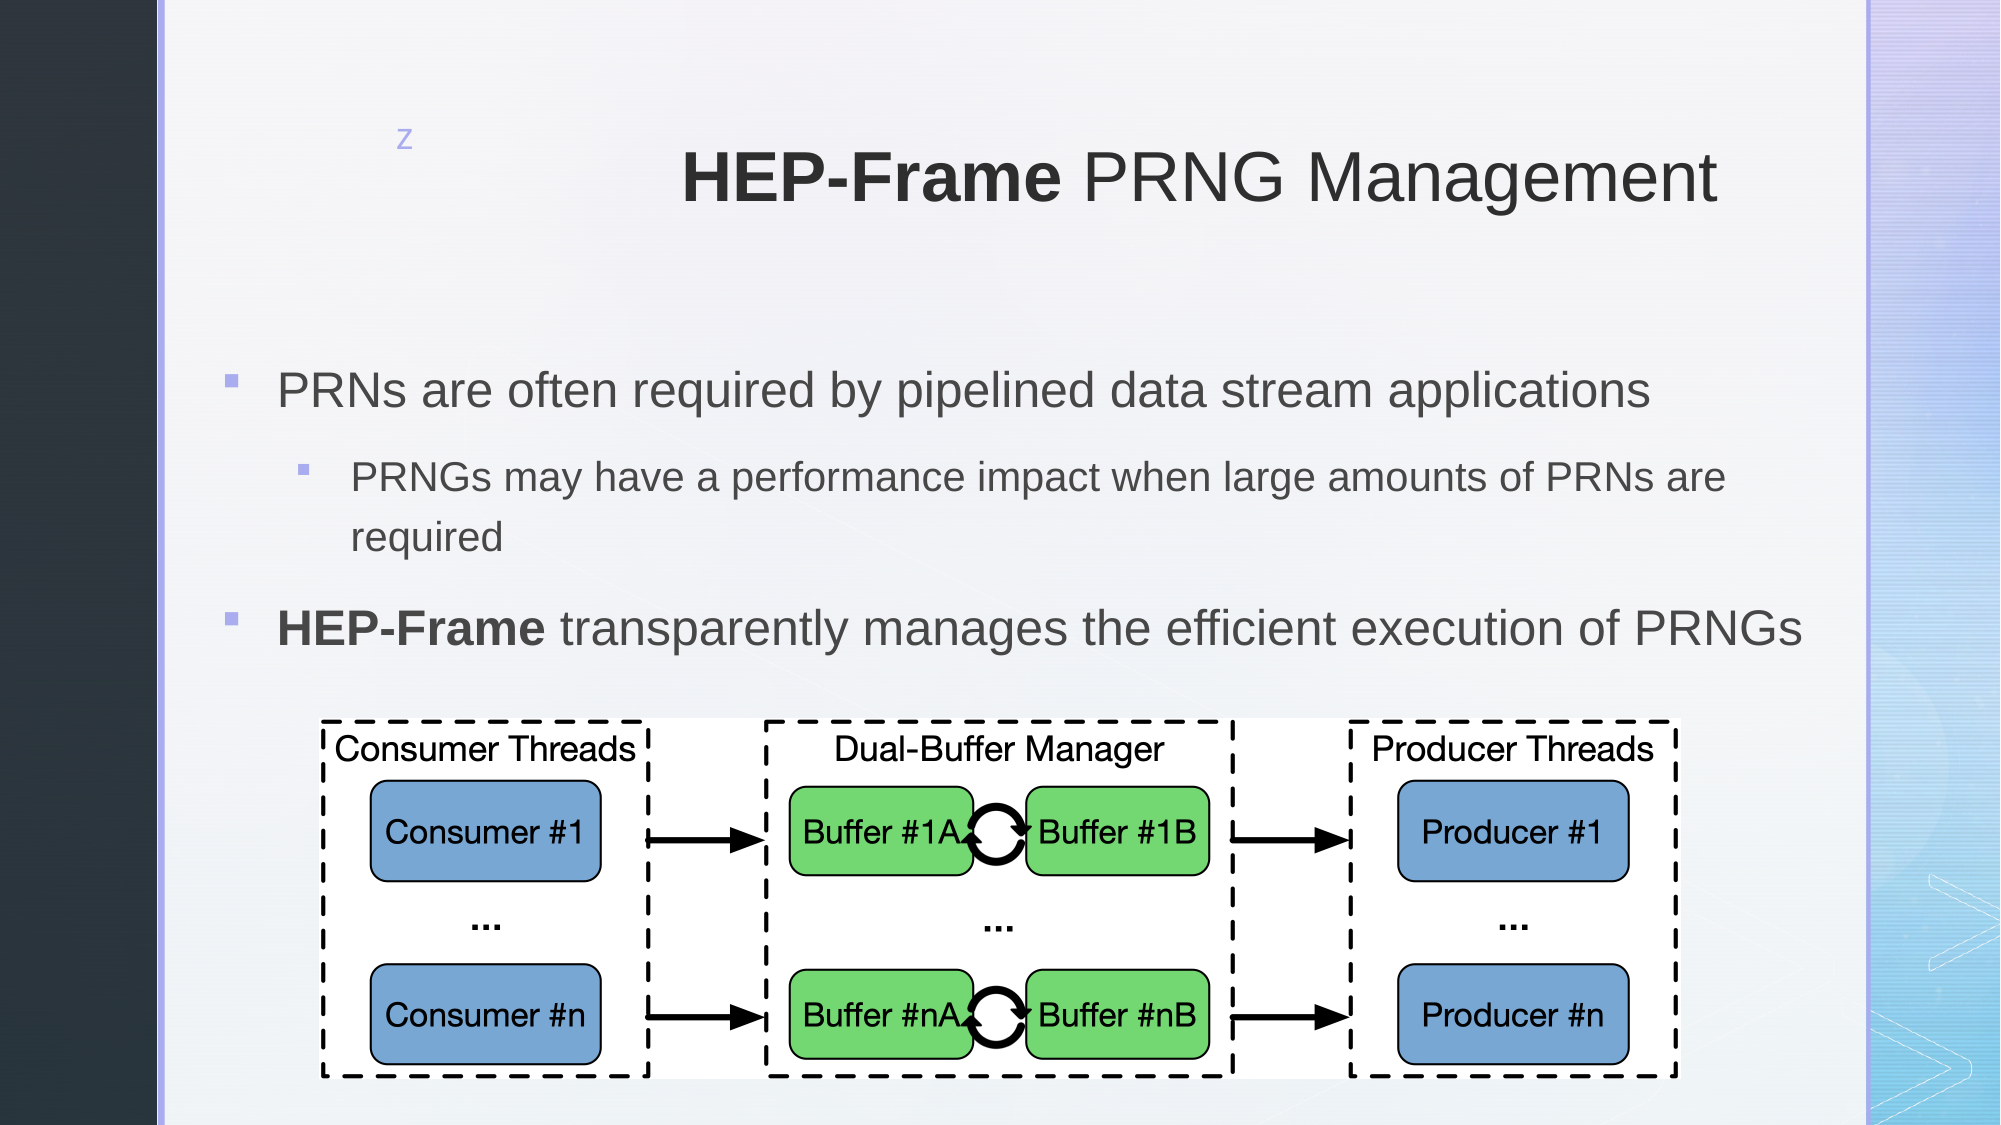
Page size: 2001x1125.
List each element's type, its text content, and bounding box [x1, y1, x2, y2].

picture [319, 718, 1681, 1080]
list PRNs are often required by pipelined data stream applications PRNGs may have a performance impact when large amounts of PRNs are required HEP-Frame transparently manages the efficient execution of PRNGs [205, 309, 1830, 692]
title HEP-Frame PRNG Management [428, 132, 1734, 309]
picture [0, 0, 157, 1125]
picture [1871, 0, 2001, 1125]
